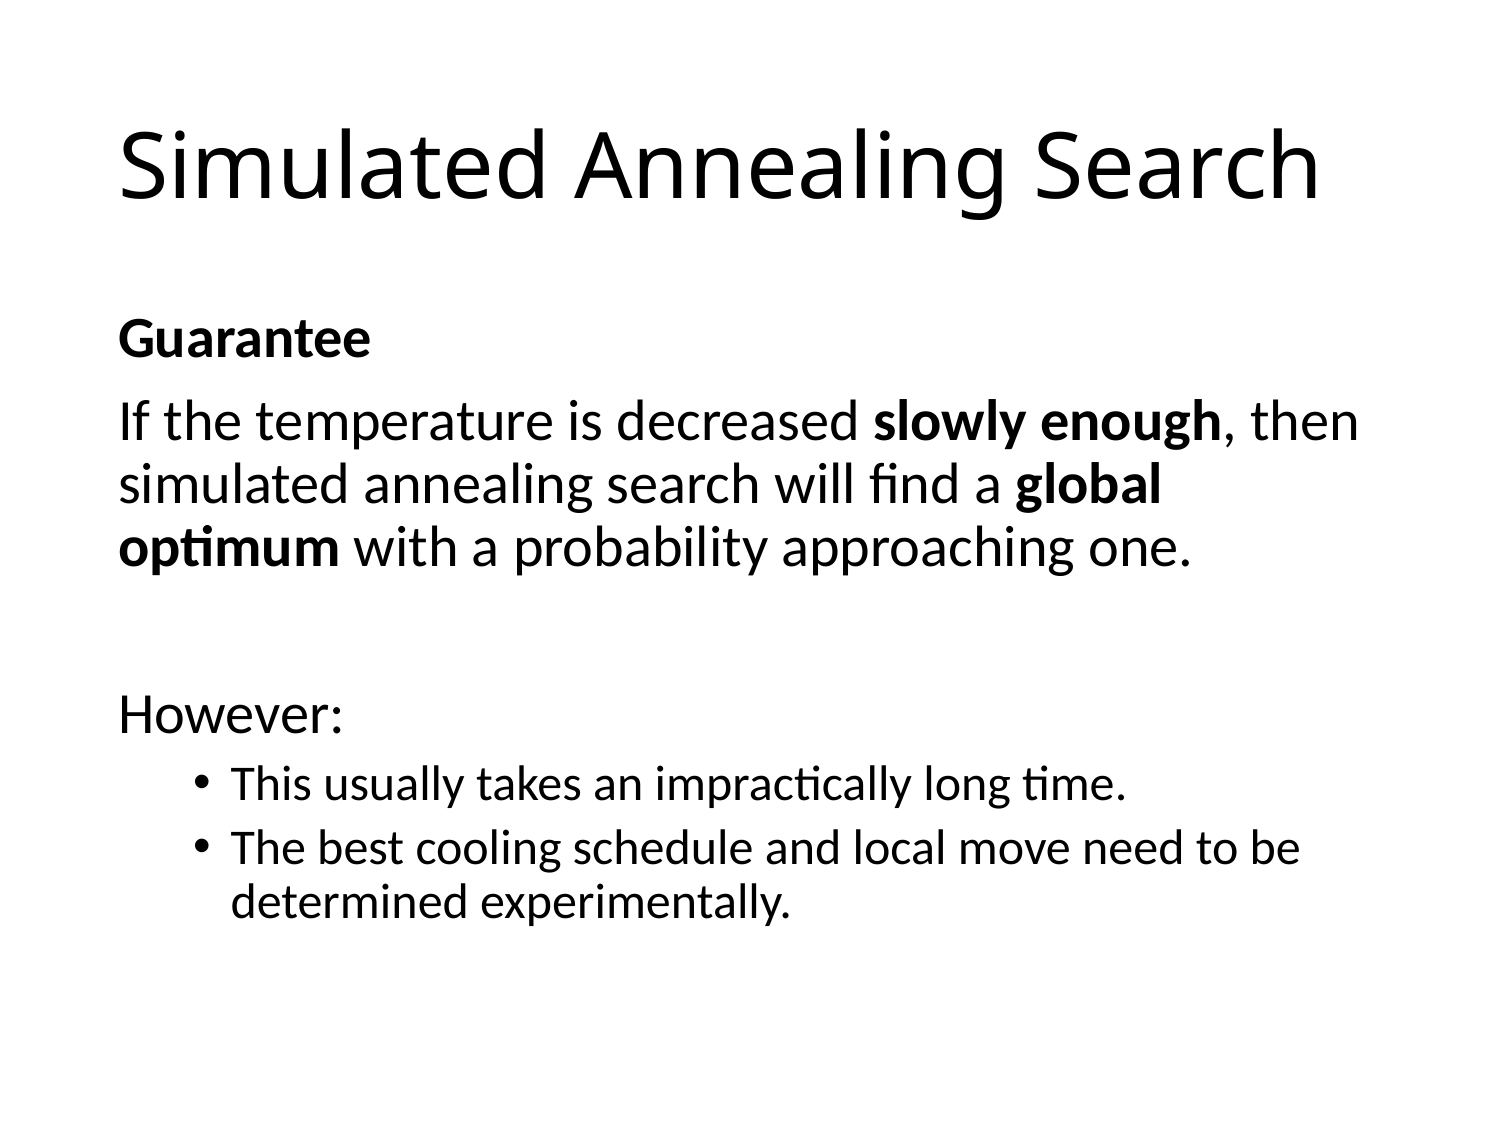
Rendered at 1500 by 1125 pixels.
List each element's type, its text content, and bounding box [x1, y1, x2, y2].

title Simulated Annealing Search [103, 59, 1397, 278]
list Guarantee If the temperature is decreased slowly enough, then simulated annealing search will find a global optimum with a probability approaching one. However: This usually takes an impractically long time. The best cooling schedule and local move need to be determined experimentally. [103, 299, 1397, 1014]
